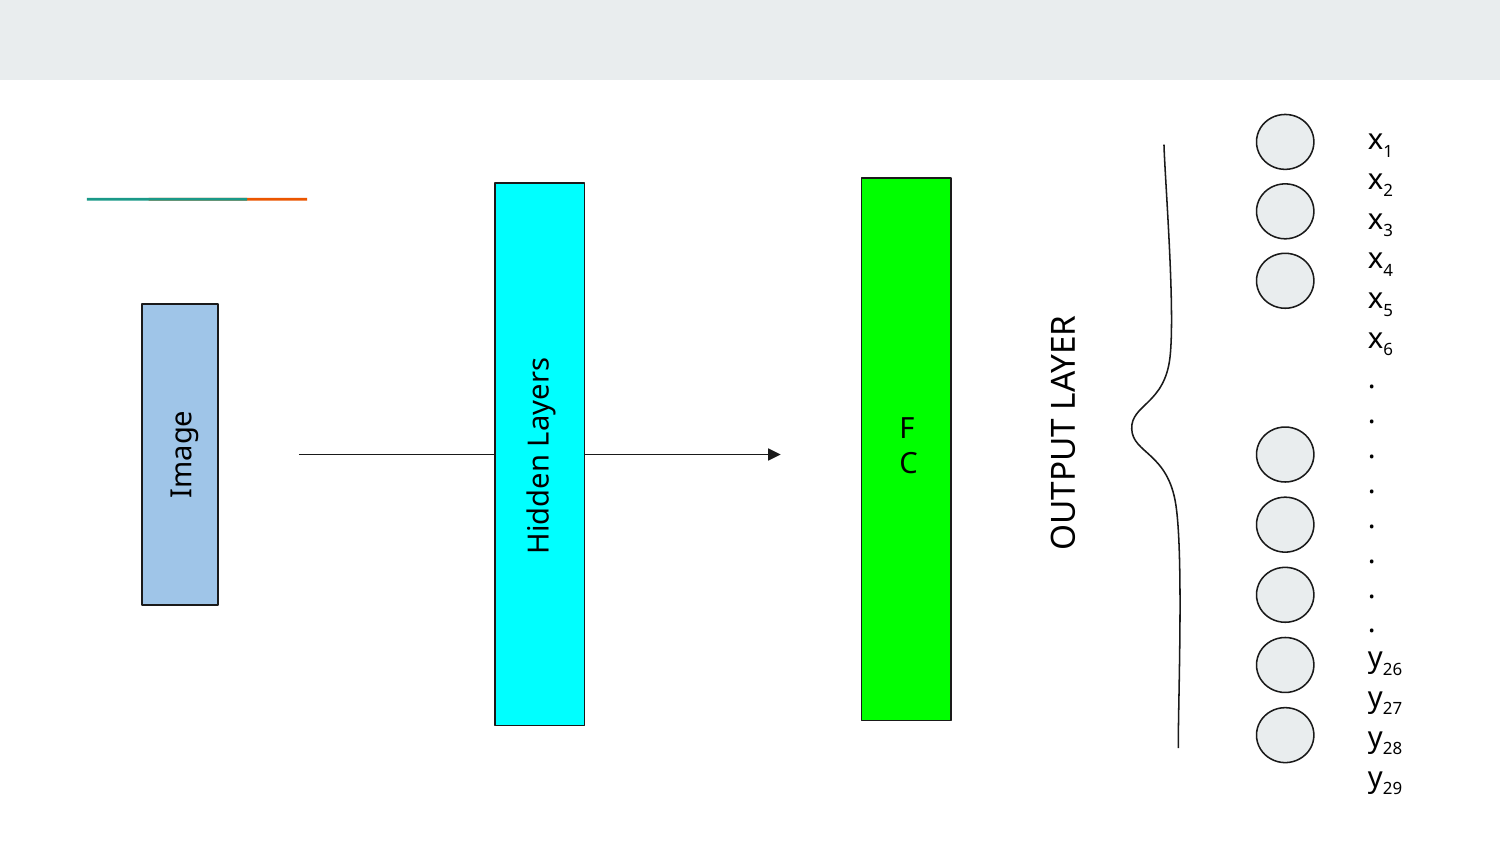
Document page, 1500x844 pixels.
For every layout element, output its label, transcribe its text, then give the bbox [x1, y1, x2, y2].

text_box [1256, 114, 1314, 170]
text_box Hidden Layers [504, 463, 570, 623]
text_box [142, 303, 218, 605]
text_box [1256, 637, 1314, 693]
text_box [1256, 253, 1314, 309]
text_box x1 x2 x3 x4 x5 x6 . . . . . . . . y26 y27 y28 y29 [1352, 105, 1452, 844]
text_box [1131, 144, 1181, 749]
text_box [1256, 183, 1314, 239]
text_box [494, 463, 585, 726]
text_box [1256, 567, 1314, 623]
text_box [861, 177, 952, 721]
text_box [1256, 707, 1314, 763]
text_box Image [147, 378, 213, 531]
text_box F C [884, 394, 936, 495]
text_box [1256, 427, 1314, 483]
text_box [1256, 497, 1314, 553]
text_box Hidden Layers [504, 290, 570, 453]
text_box OUTPUT LAYER [1026, 186, 1097, 679]
text_box [494, 183, 585, 453]
